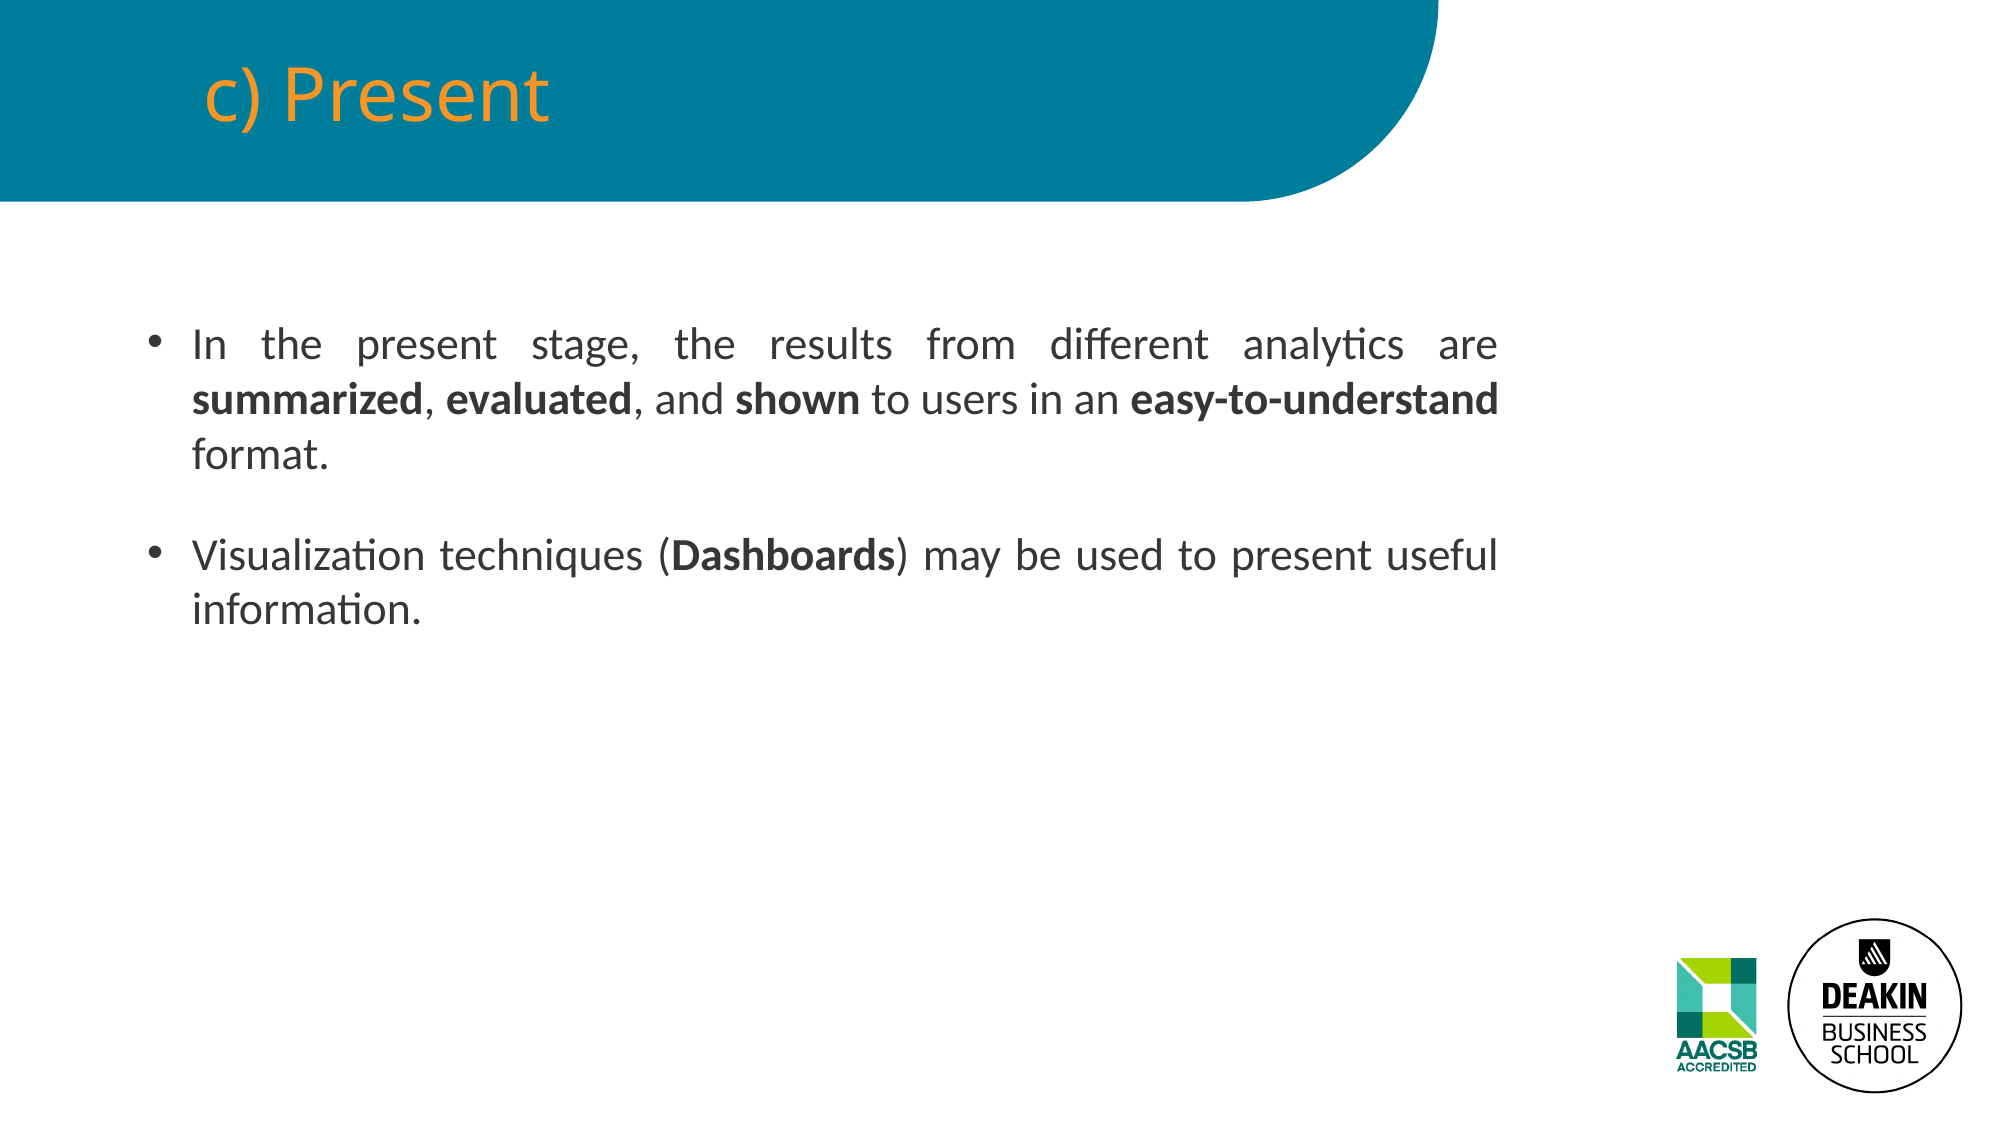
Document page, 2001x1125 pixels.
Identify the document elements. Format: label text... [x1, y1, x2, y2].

title c) Present [0, 56, 1075, 244]
text_box In the present stage, the results from different analytics are summarized, evaluated, and shown to users in an easy-to-understand format. Visualization techniques (Dashboards) may be used to present useful information. [132, 306, 1515, 1073]
picture [1761, 892, 1988, 1119]
picture [1676, 958, 1757, 1072]
